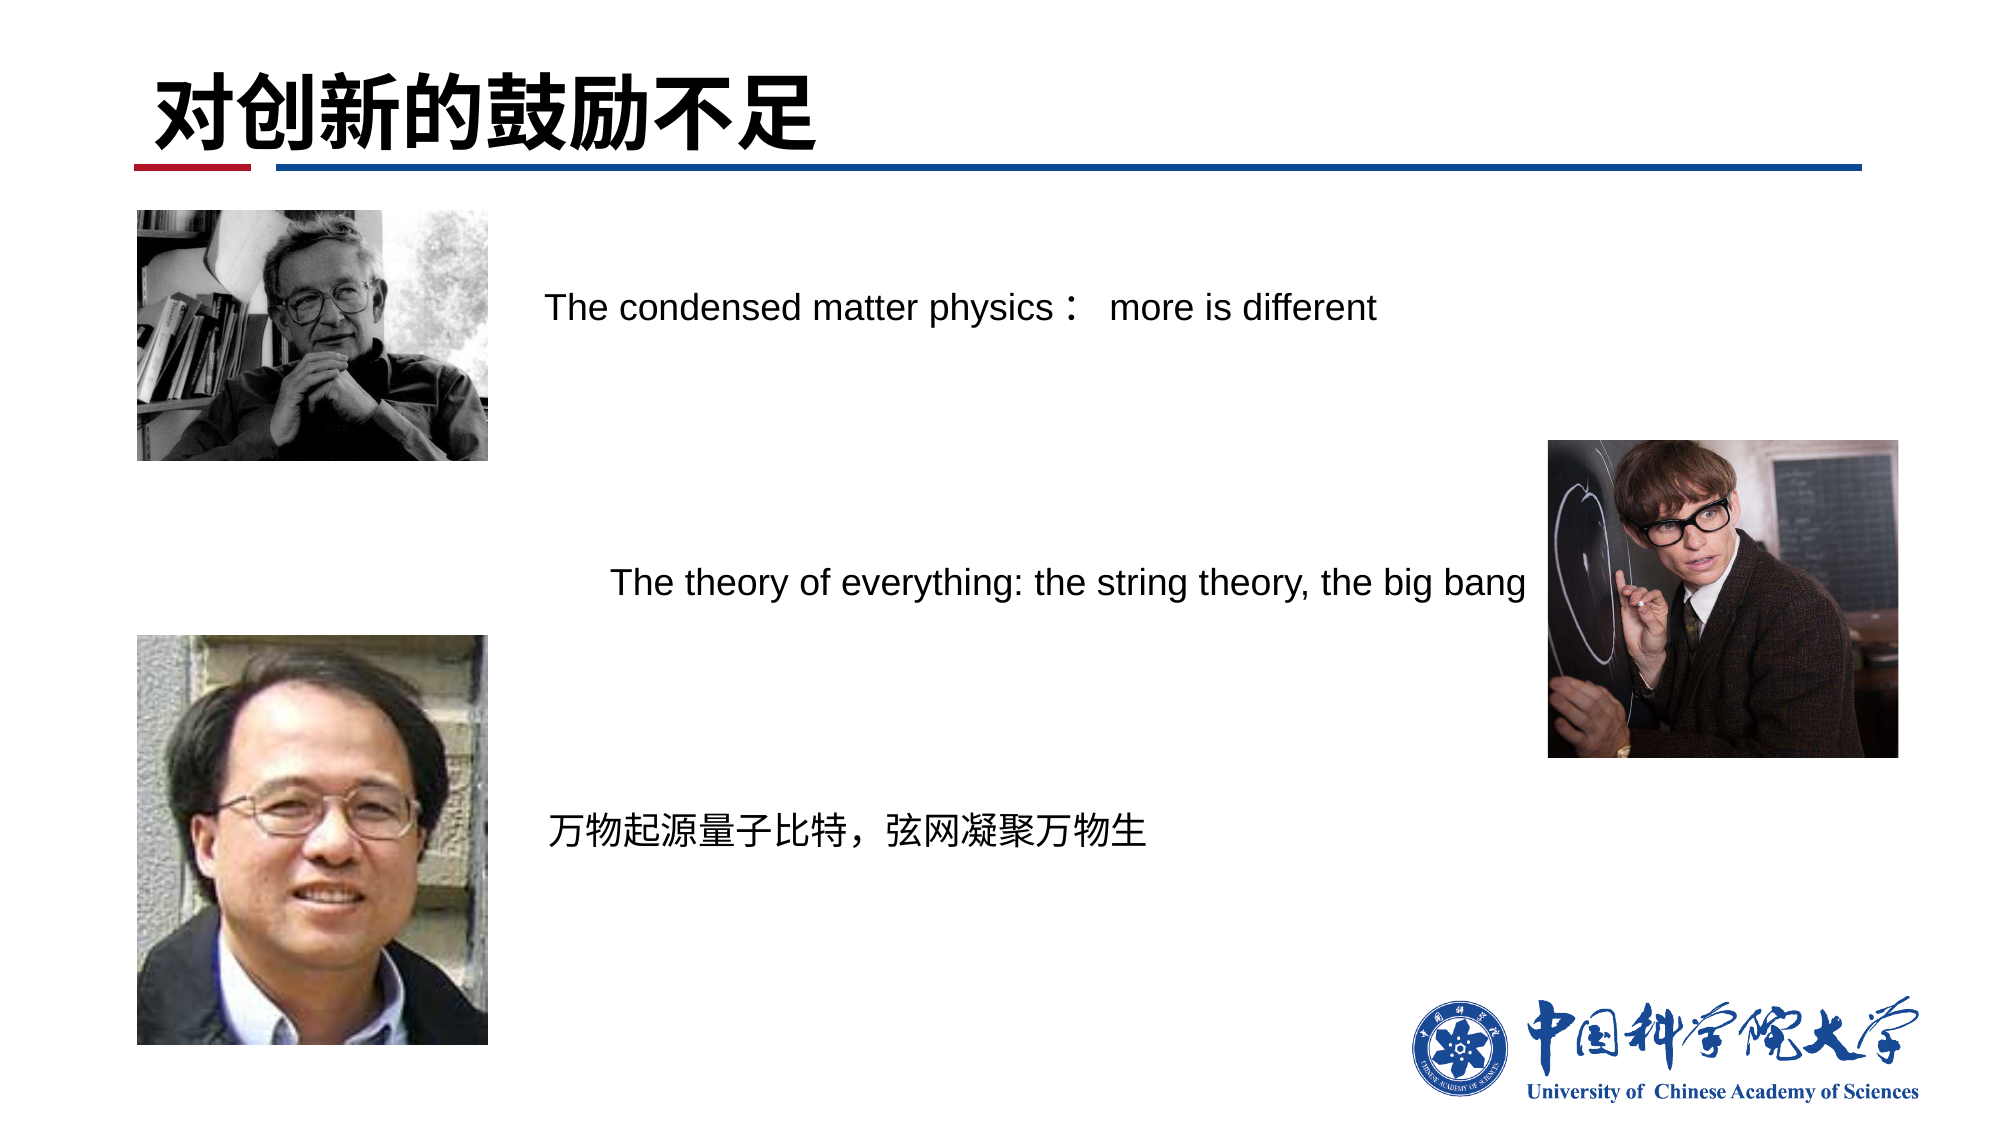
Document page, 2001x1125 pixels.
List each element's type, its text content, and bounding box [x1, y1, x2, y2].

picture [1547, 440, 1899, 758]
picture [137, 635, 488, 1045]
title 对创新的鼓励不足 [137, 0, 1863, 168]
picture [137, 210, 488, 462]
text_box The condensed matter physics：more is different [529, 275, 1392, 335]
picture [1412, 996, 1919, 1103]
text_box The theory of everything: the string theory, the big bang [595, 550, 1547, 611]
text_box 万物起源量子比特，弦网凝聚万物生 [533, 799, 1355, 859]
